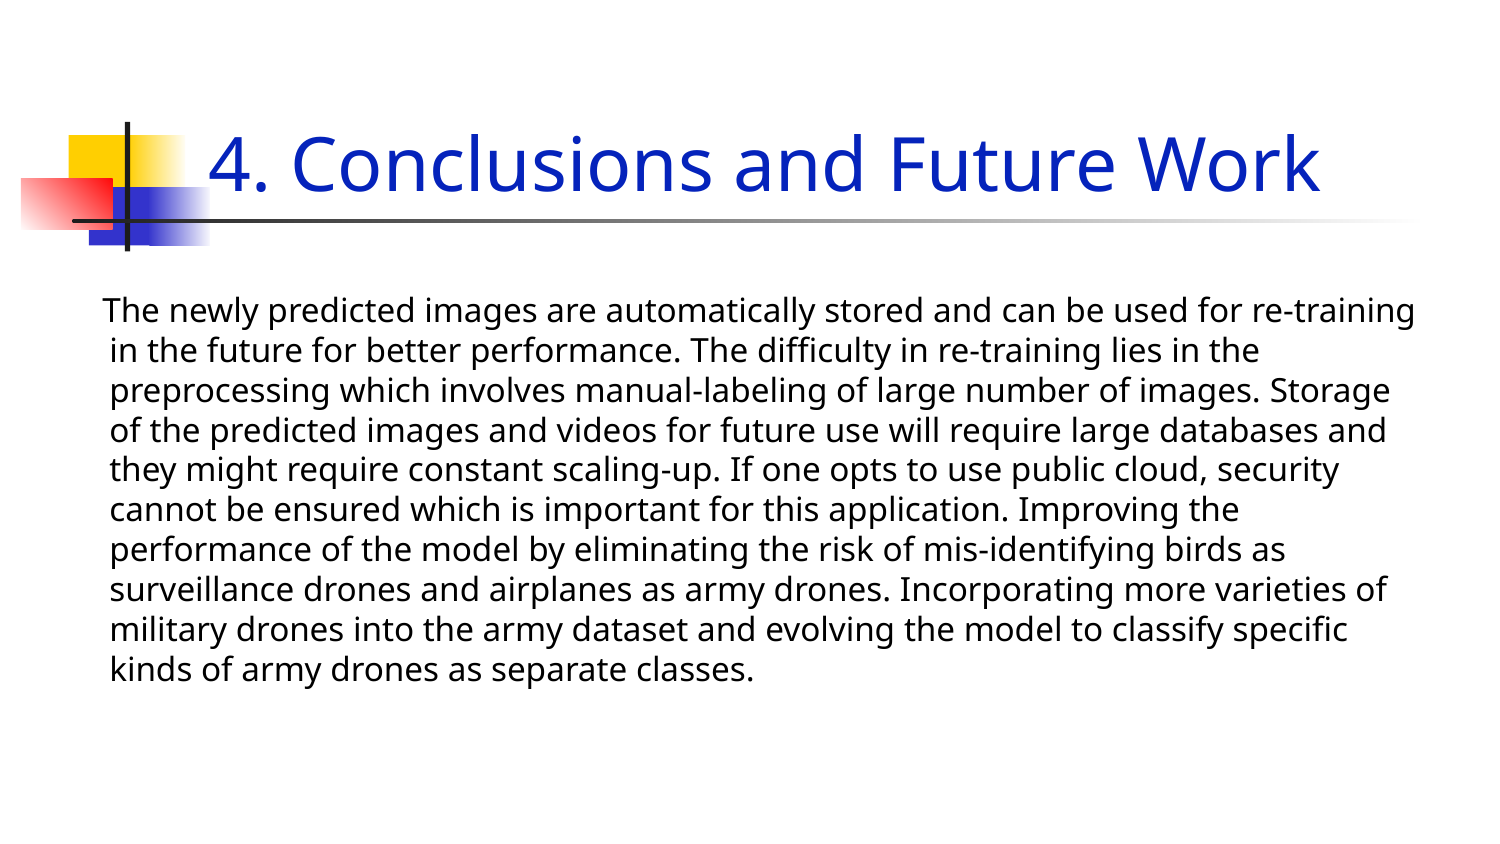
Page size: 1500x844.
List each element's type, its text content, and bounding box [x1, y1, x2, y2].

title 4. Conclusions and Future Work [126, 69, 1404, 229]
subtitle The newly predicted images are automatically stored and can be used for re-training in the future for better performance. The difficulty in re-training lies in the preprocessing which involves manual-labeling of large number of images. Storage of the predicted images and videos for future use will require large databases and they might require constant scaling-up. If one opts to use public cloud, security cannot be ensured which is important for this application. Improving the performance of the model by eliminating the risk of mis-identifying birds as surveillance drones and airplanes as army drones. Incorporating more varieties of military drones into the army dataset and evolving the model to classify specific kinds of army drones as separate classes. [51, 273, 1449, 599]
